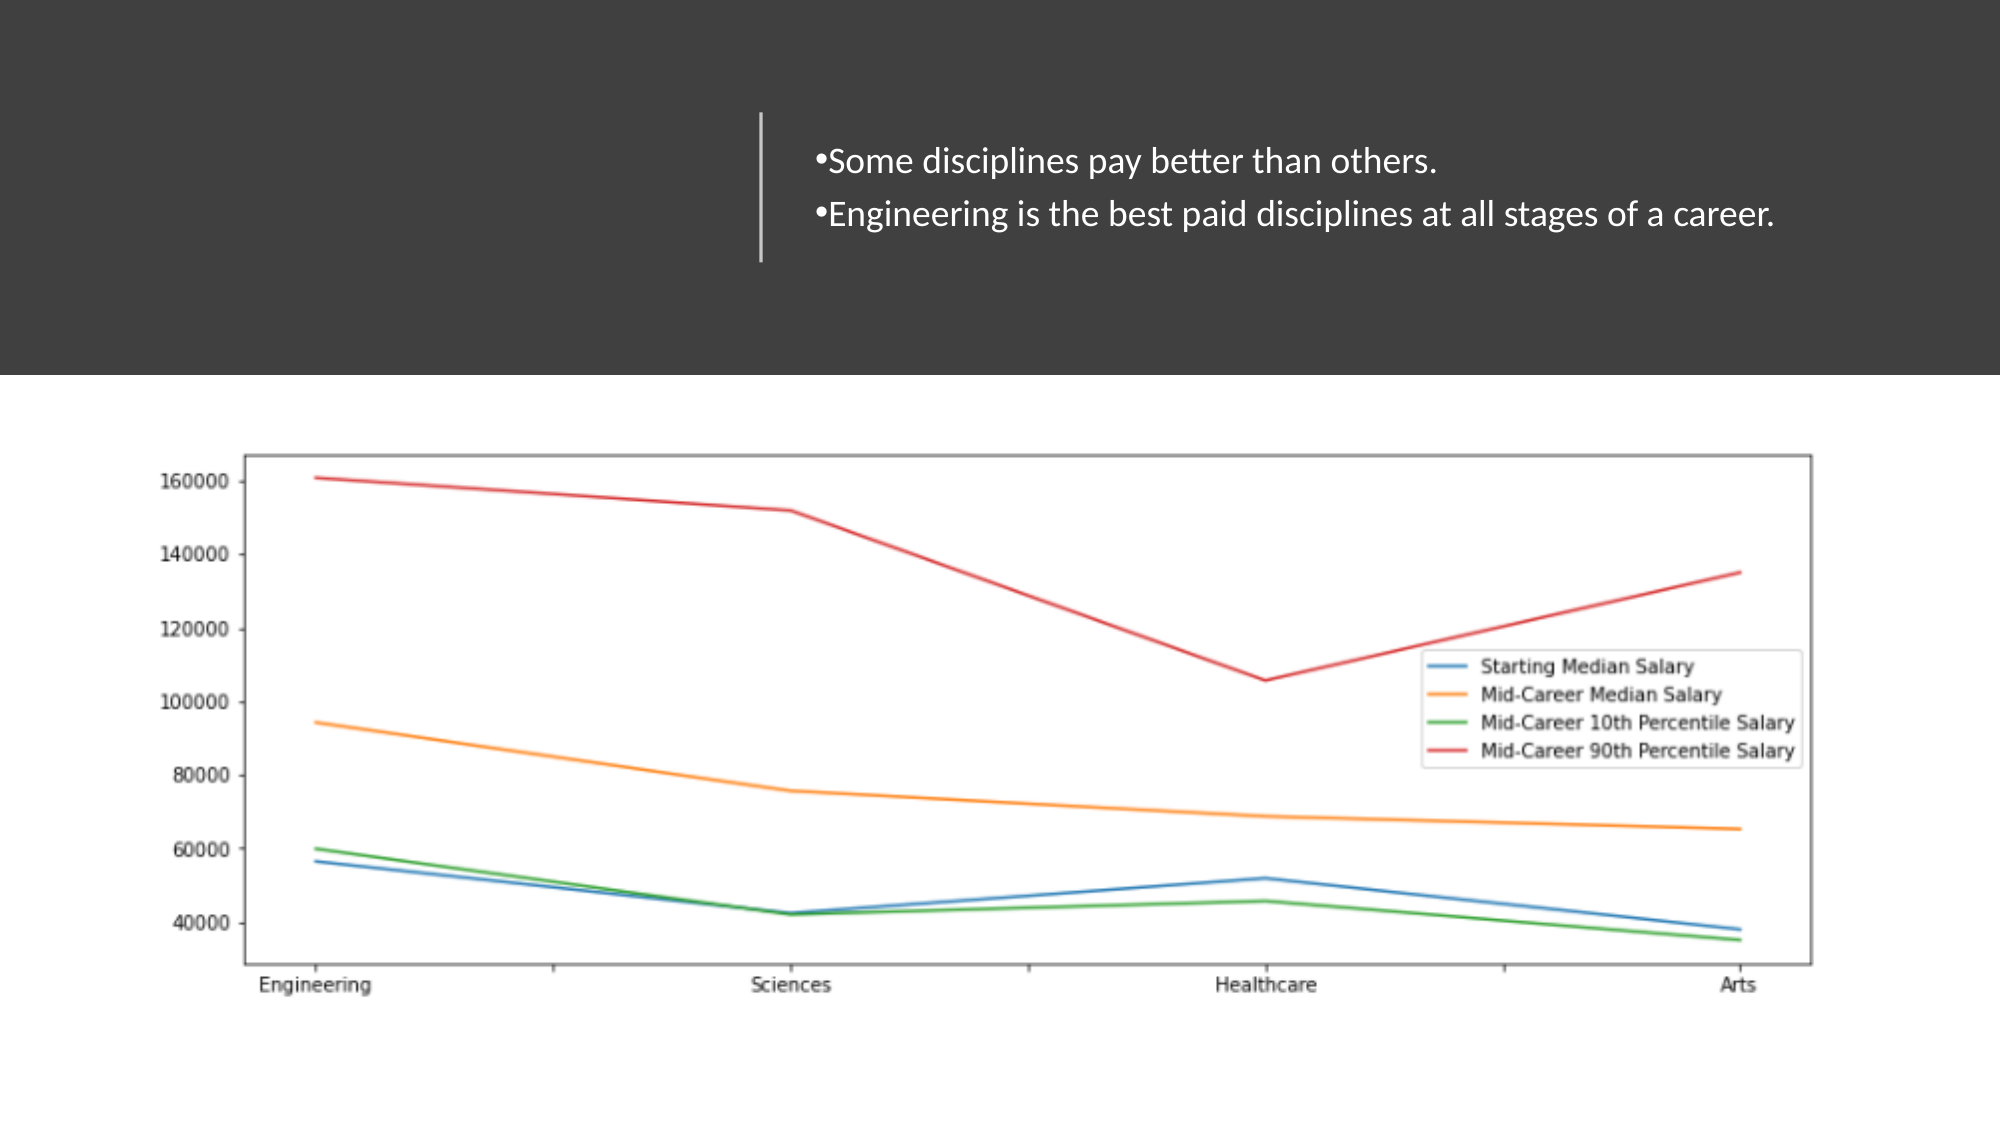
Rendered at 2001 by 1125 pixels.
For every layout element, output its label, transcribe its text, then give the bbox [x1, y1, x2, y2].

picture [141, 432, 1858, 1025]
text_box [0, 0, 2000, 376]
text_box Some disciplines pay better than others. Engineering is the best paid disciplines at all stages of a career. [800, 67, 1869, 308]
